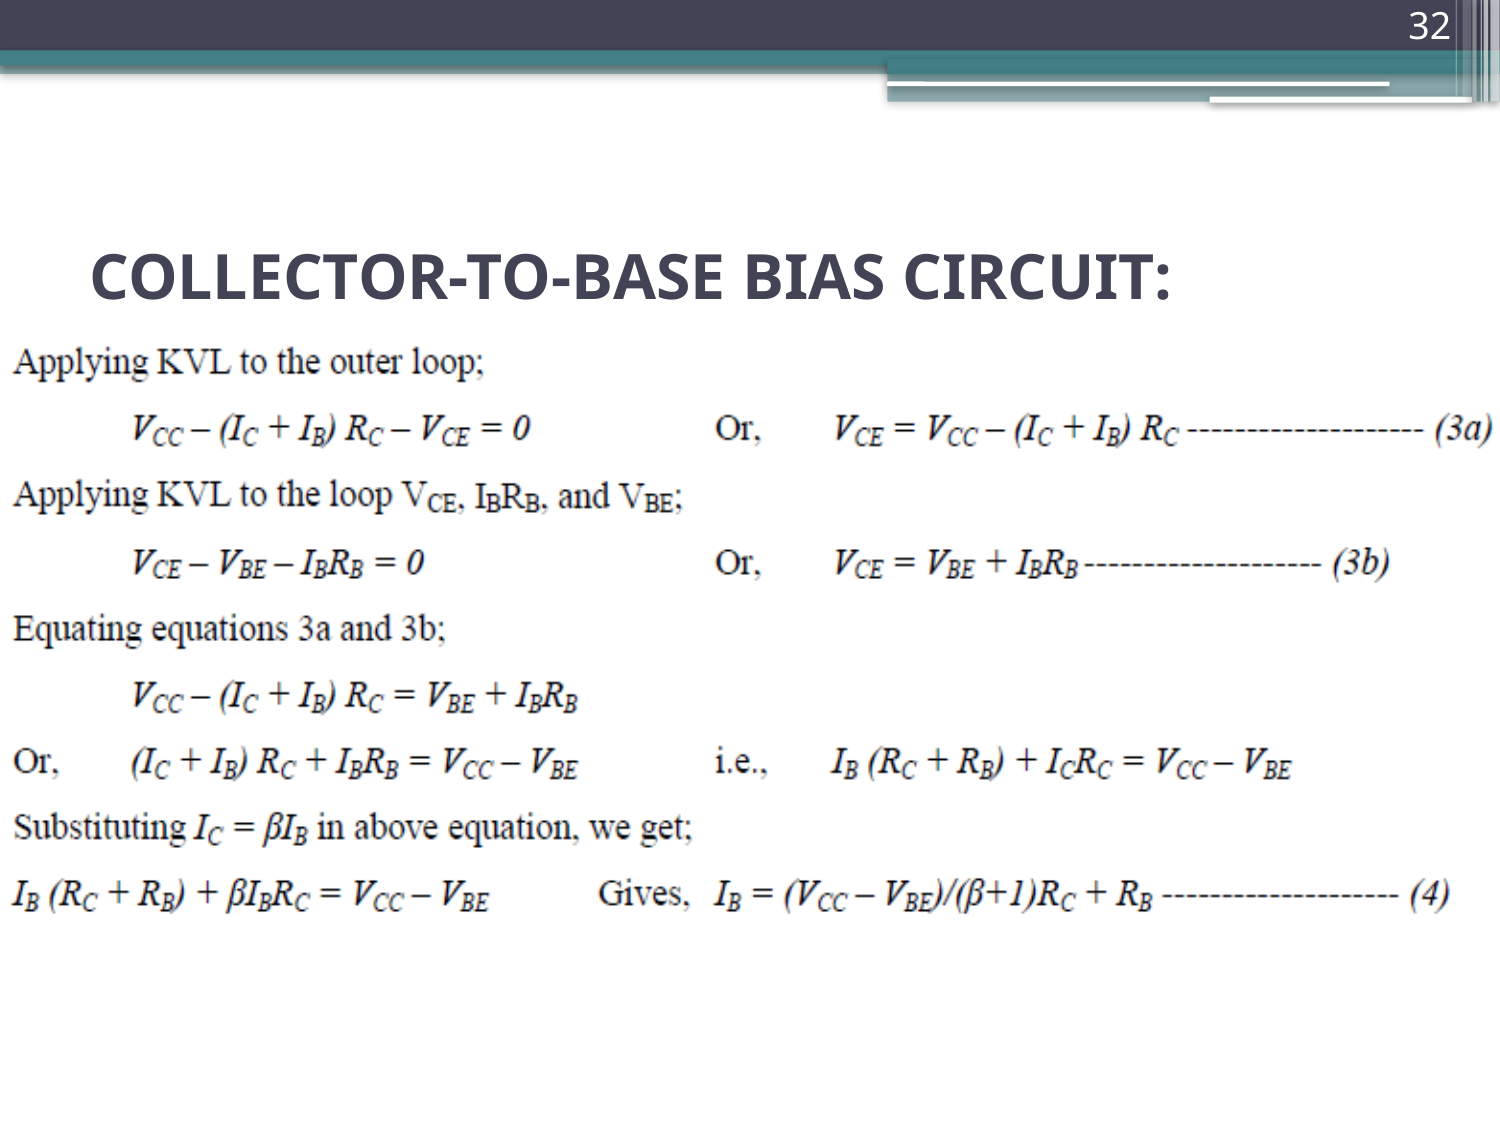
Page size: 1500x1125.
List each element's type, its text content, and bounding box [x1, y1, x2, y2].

picture [0, 337, 1500, 941]
slide_number 32 [1341, 0, 1466, 61]
title COLLECTOR-TO-BASE BIAS CIRCUIT: [75, 187, 1425, 334]
